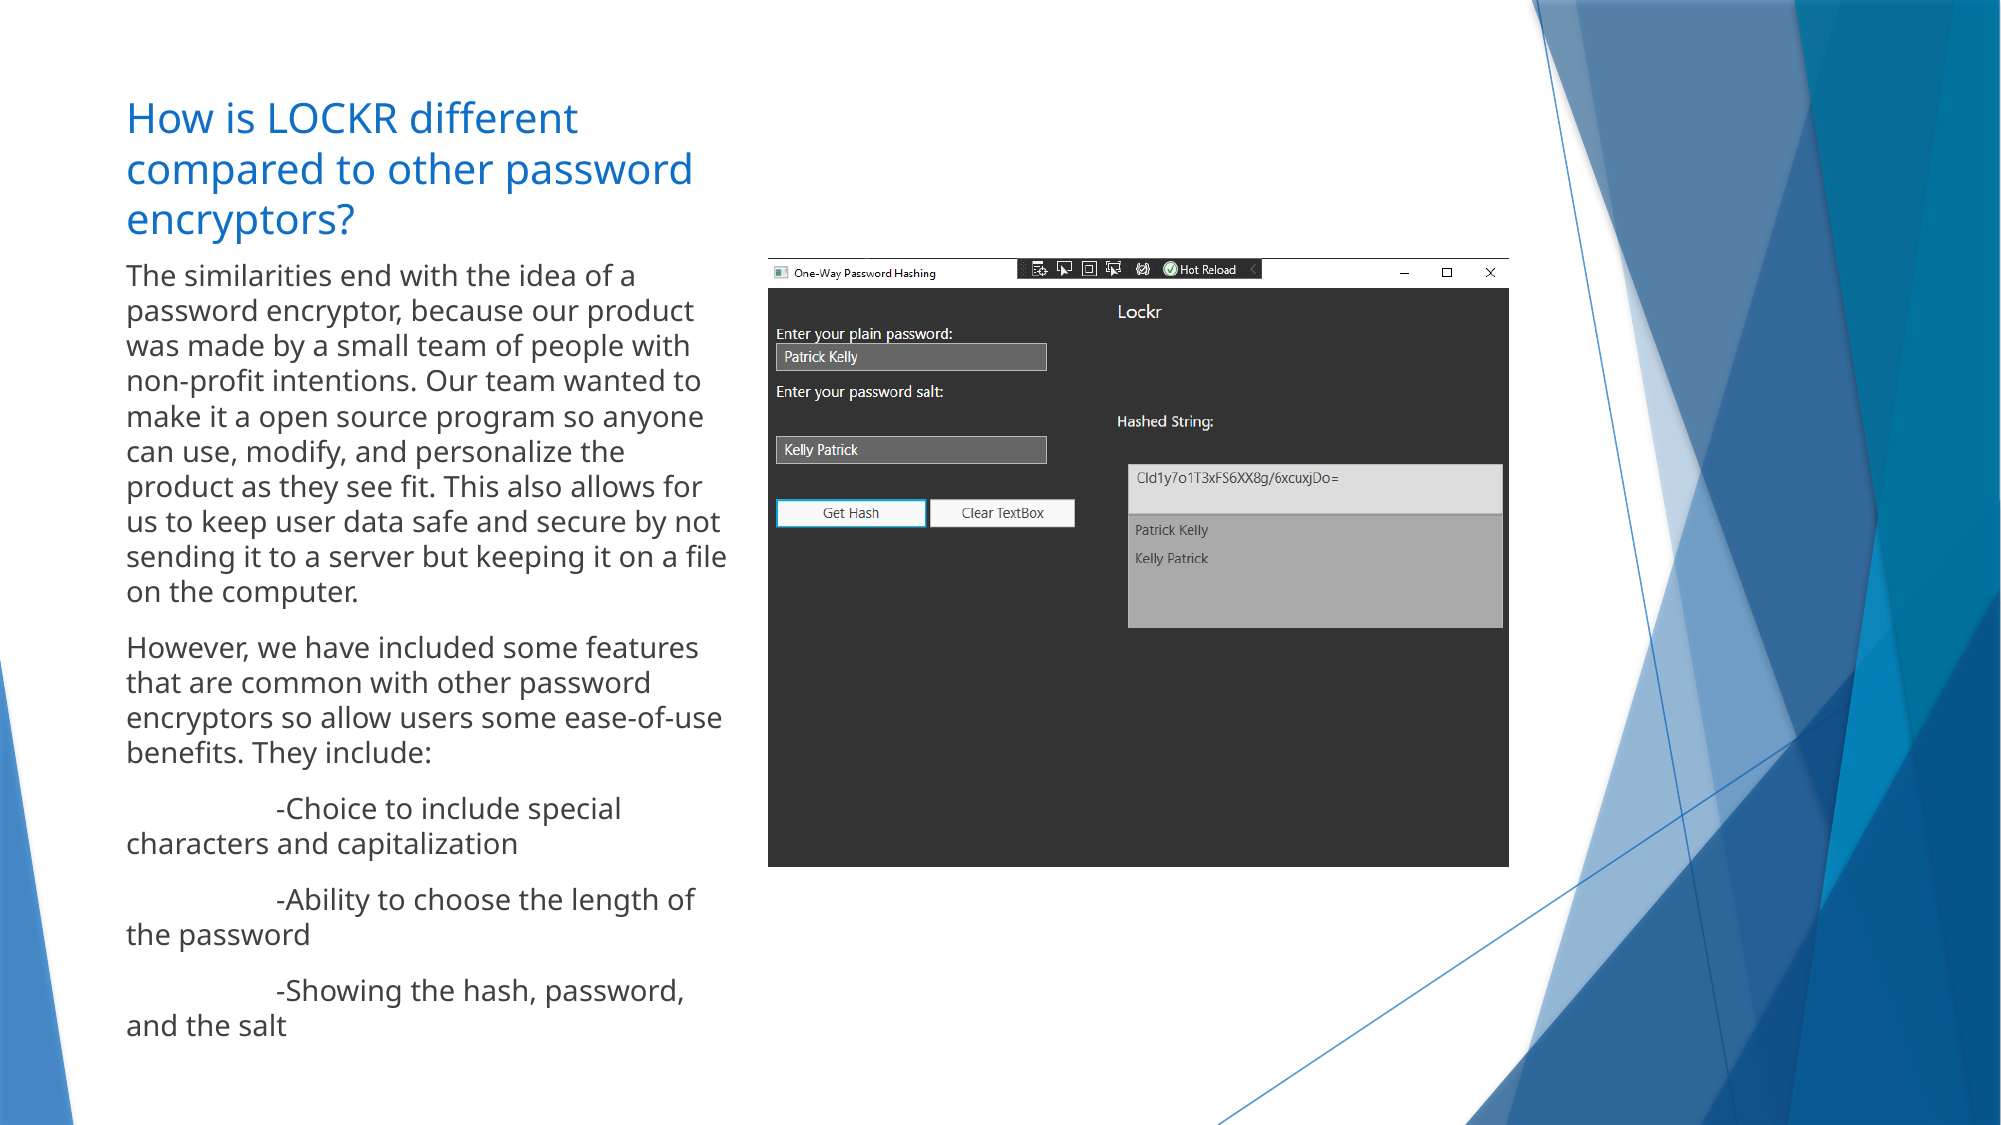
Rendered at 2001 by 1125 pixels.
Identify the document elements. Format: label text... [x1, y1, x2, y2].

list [767, 257, 1510, 867]
title How is LOCKR different compared to other password encryptors? [111, 84, 744, 249]
list The similarities end with the idea of a password encryptor, because our product was made by a small team of people with non-profit intentions. Our team wanted to make it a open source program so anyone can use, modify, and personalize the product as they see fit. This also allows for us to keep user data safe and secure by not sending it to a server but keeping it on a file on the computer. However, we have included some features that are common with other password encryptors so allow users some ease-of-use benefits. They include: -Choice to include special characters and capitalization -Ability to choose the length of the password -Showing the hash, password, and the salt [111, 249, 744, 1098]
